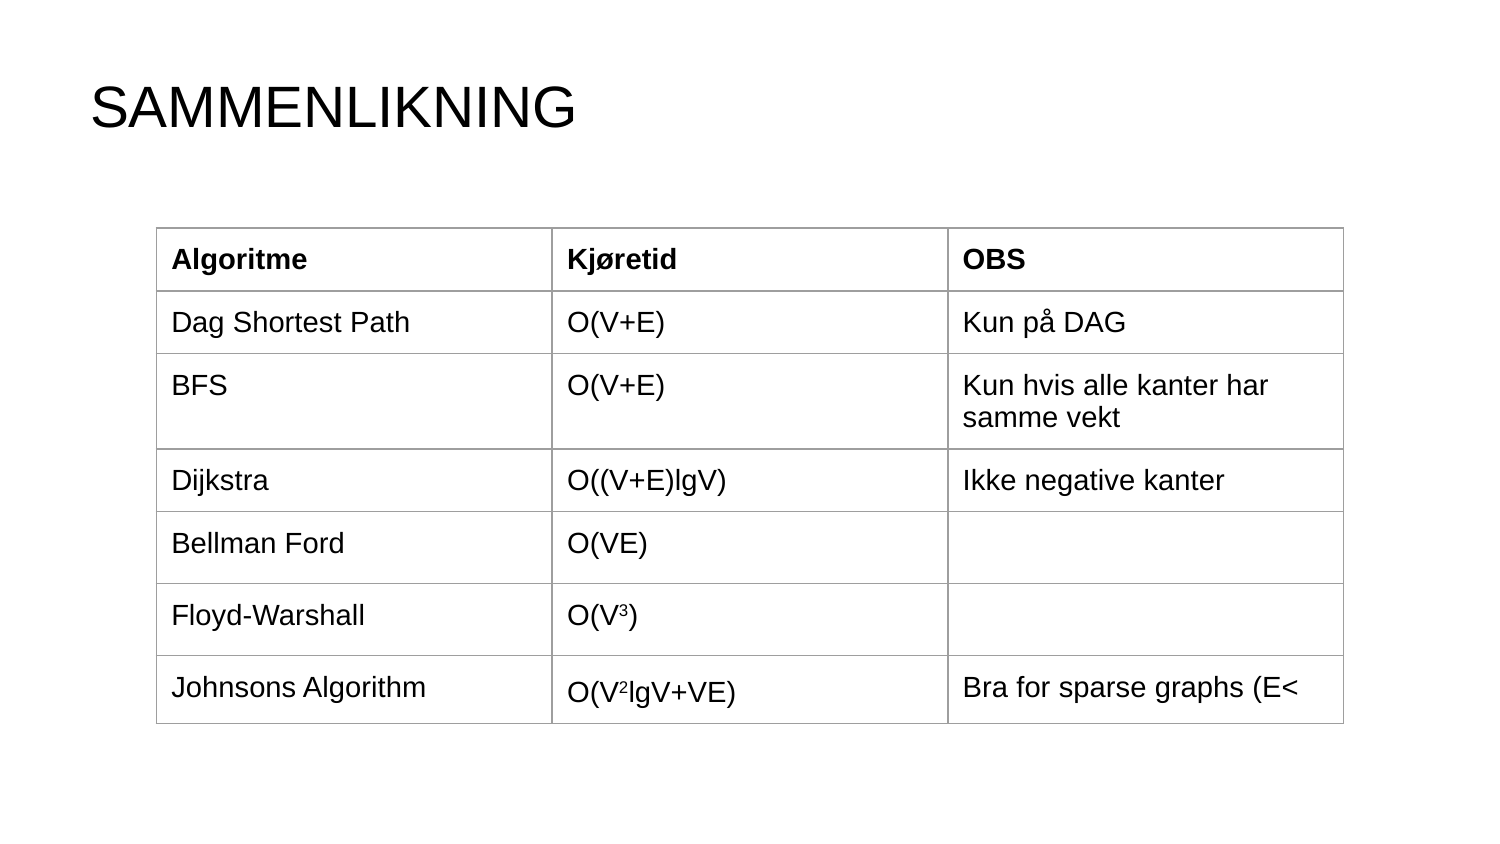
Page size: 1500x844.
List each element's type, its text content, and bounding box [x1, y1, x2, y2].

table_cell Kun på DAG [949, 292, 1343, 353]
table_cell Dijkstra [157, 450, 551, 511]
table_cell O(V3) [553, 584, 947, 655]
table_cell Floyd-Warshall [157, 584, 551, 655]
table_cell O(V2lgV+VE) [553, 656, 947, 723]
table_cell [949, 584, 1343, 655]
table_header Algoritme [157, 229, 551, 290]
table_cell BFS [157, 354, 551, 448]
table_cell Bra for sparse graphs (E< [949, 656, 1343, 723]
table_header OBS [949, 229, 1343, 290]
table_cell Kun hvis alle kanter har samme vekt [949, 354, 1343, 448]
table_cell O(V+E) [553, 292, 947, 353]
table_cell O((V+E)lgV) [553, 450, 947, 511]
table_cell Bellman Ford [157, 512, 551, 583]
table_cell Dag Shortest Path [157, 292, 551, 353]
table_cell Ikke negative kanter [949, 450, 1343, 511]
table_cell O(V+E) [553, 354, 947, 448]
table_header Kjøretid [553, 229, 947, 290]
table_cell Johnsons Algorithm [157, 656, 551, 723]
table_cell O(VE) [553, 512, 947, 583]
table_cell [949, 512, 1343, 583]
title SAMMENLIKNING [75, 33, 1425, 175]
